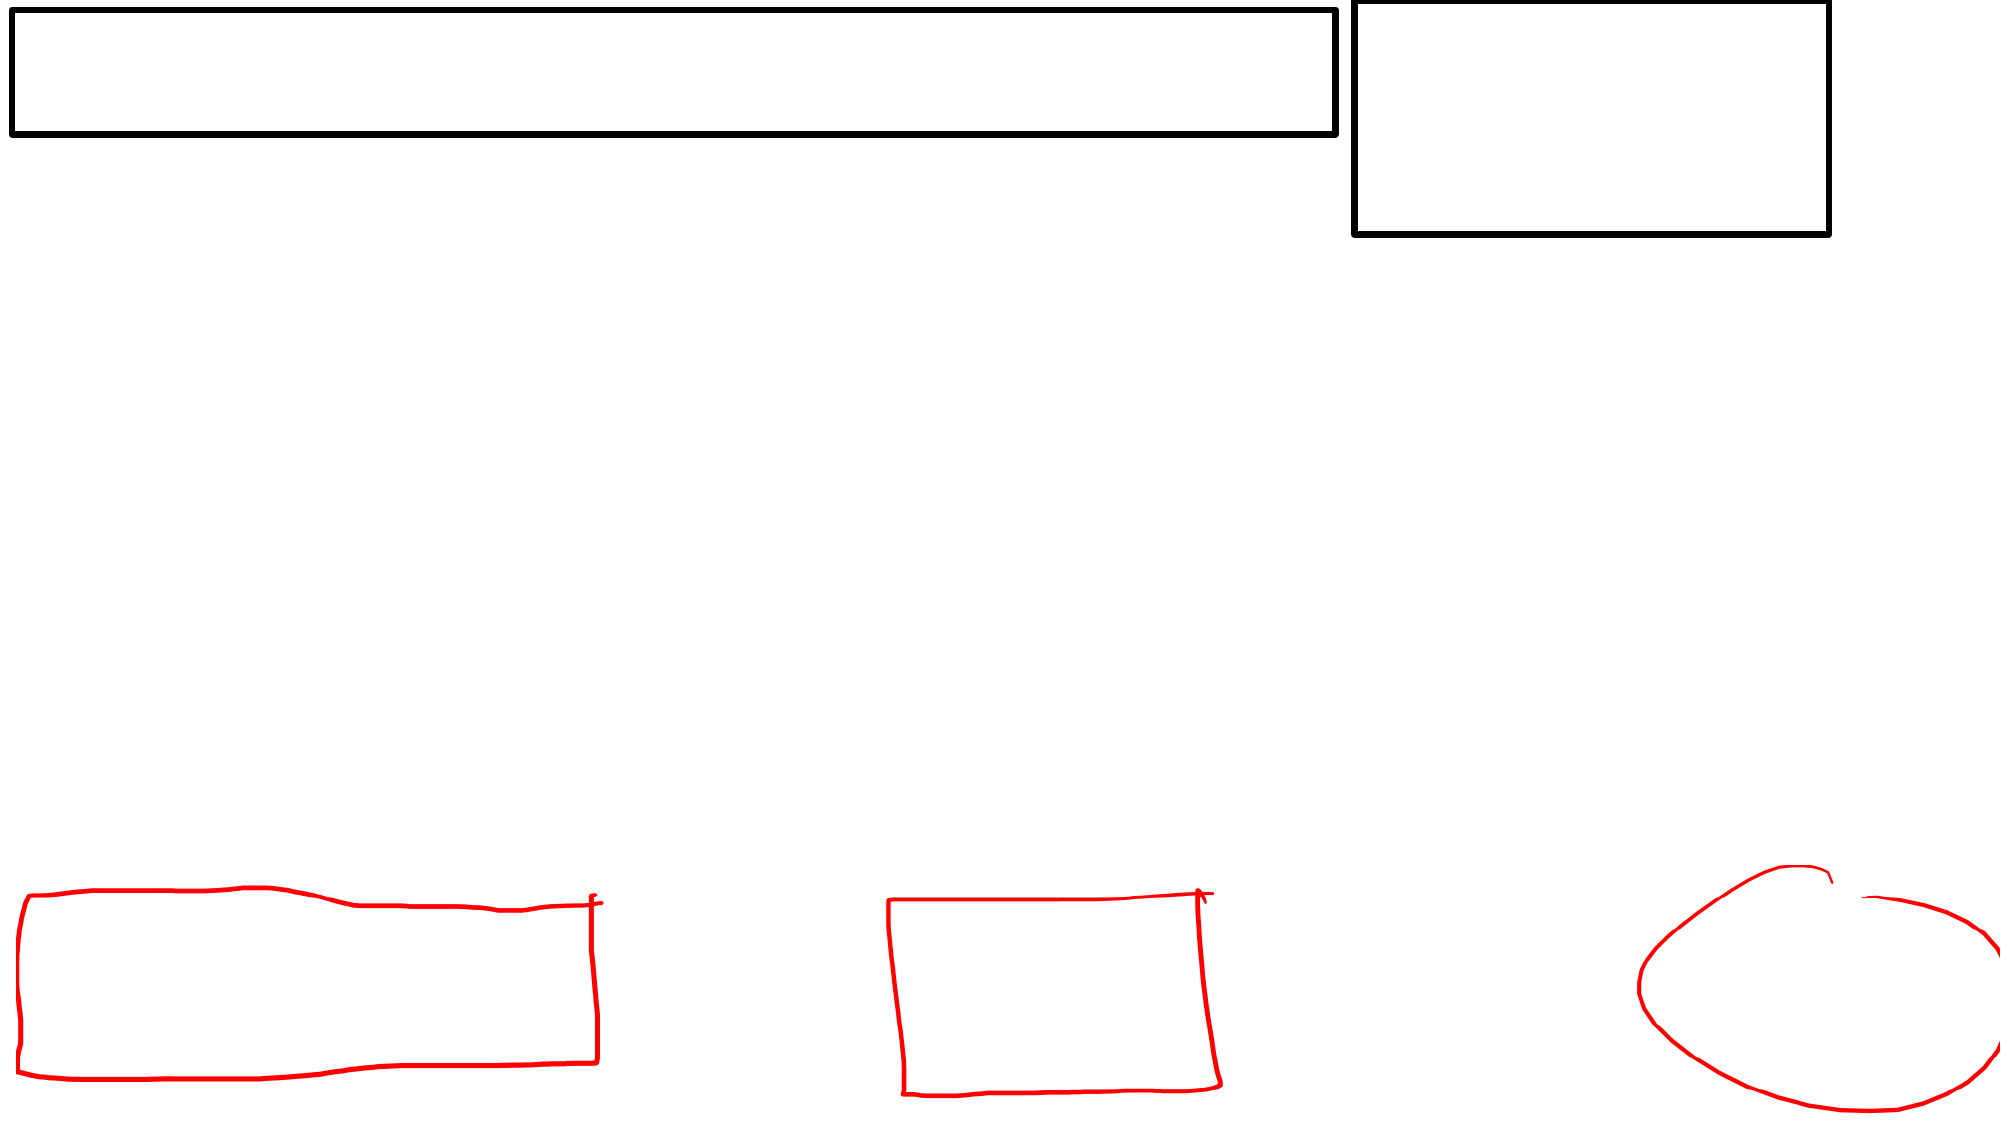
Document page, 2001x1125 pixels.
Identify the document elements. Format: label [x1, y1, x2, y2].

picture [16, 865, 2000, 1122]
